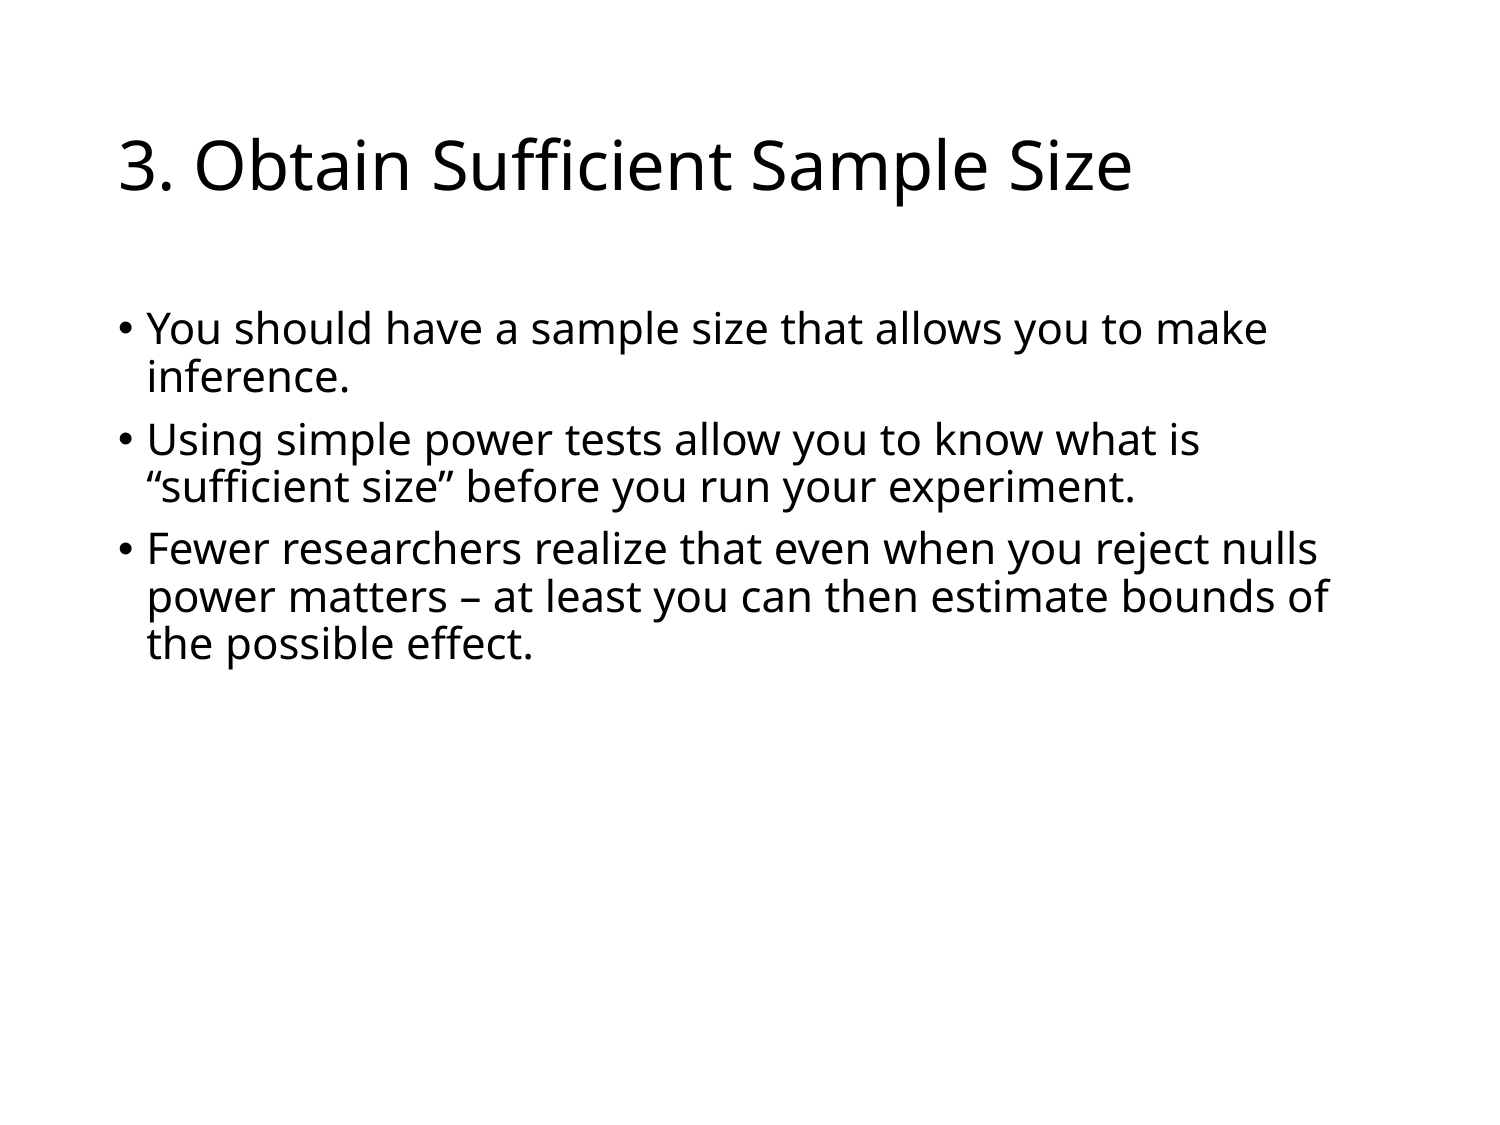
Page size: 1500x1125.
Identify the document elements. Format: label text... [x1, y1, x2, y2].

list You should have a sample size that allows you to make inference. Using simple power tests allow you to know what is “sufficient size” before you run your experiment. Fewer researchers realize that even when you reject nulls power matters – at least you can then estimate bounds of the possible effect. [103, 299, 1397, 1014]
title 3. Obtain Sufficient Sample Size [103, 59, 1397, 278]
